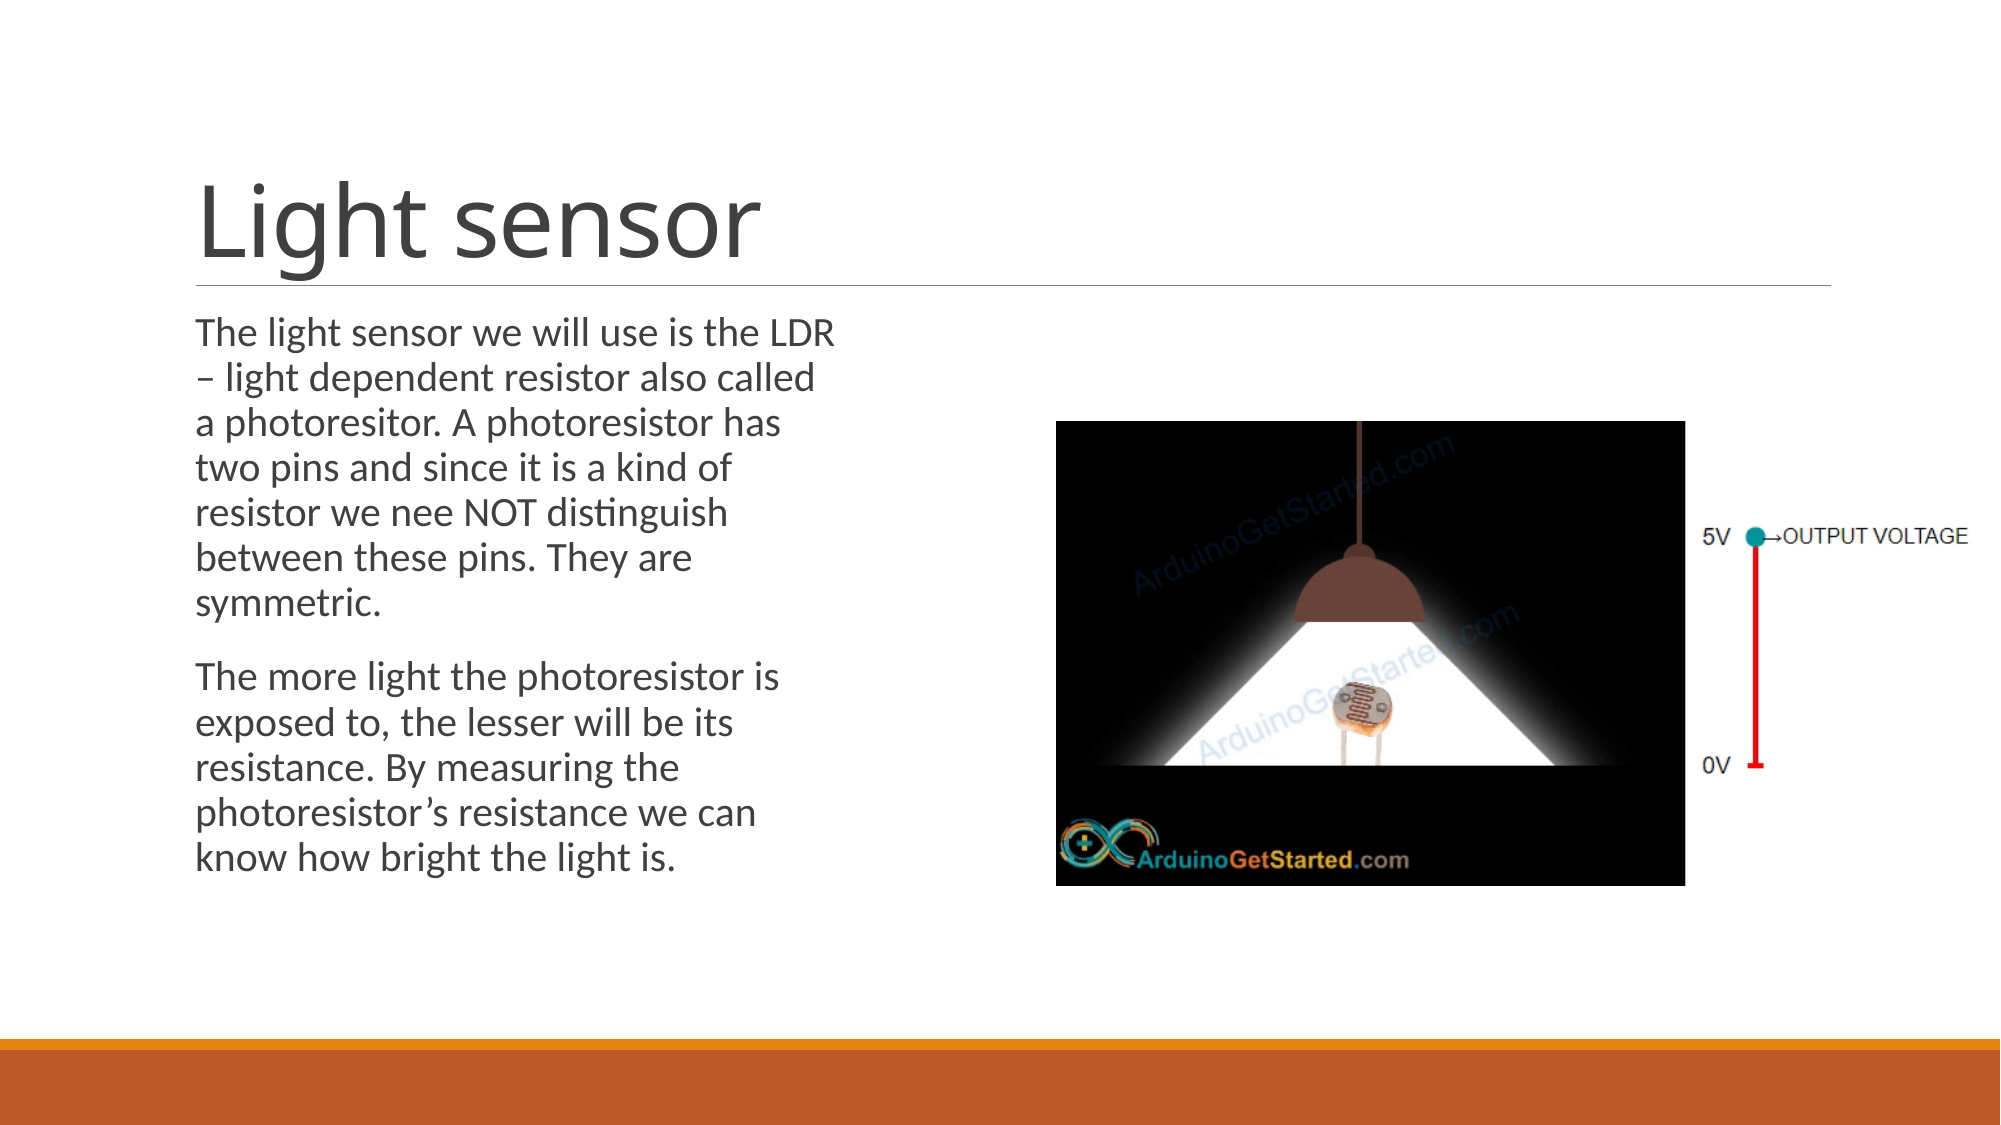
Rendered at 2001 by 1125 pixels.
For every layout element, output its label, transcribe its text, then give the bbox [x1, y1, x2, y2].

picture [1055, 421, 1977, 886]
title Light sensor [180, 47, 1830, 285]
list The light sensor we will use is the LDR – light dependent resistor also called a photoresitor. A photoresistor has two pins and since it is a kind of resistor we nee NOT distinguish between these pins. They are symmetric. The more light the photoresistor is exposed to, the lesser will be its resistance. By measuring the photoresistor’s resistance we can know how bright the light is. [180, 302, 842, 978]
